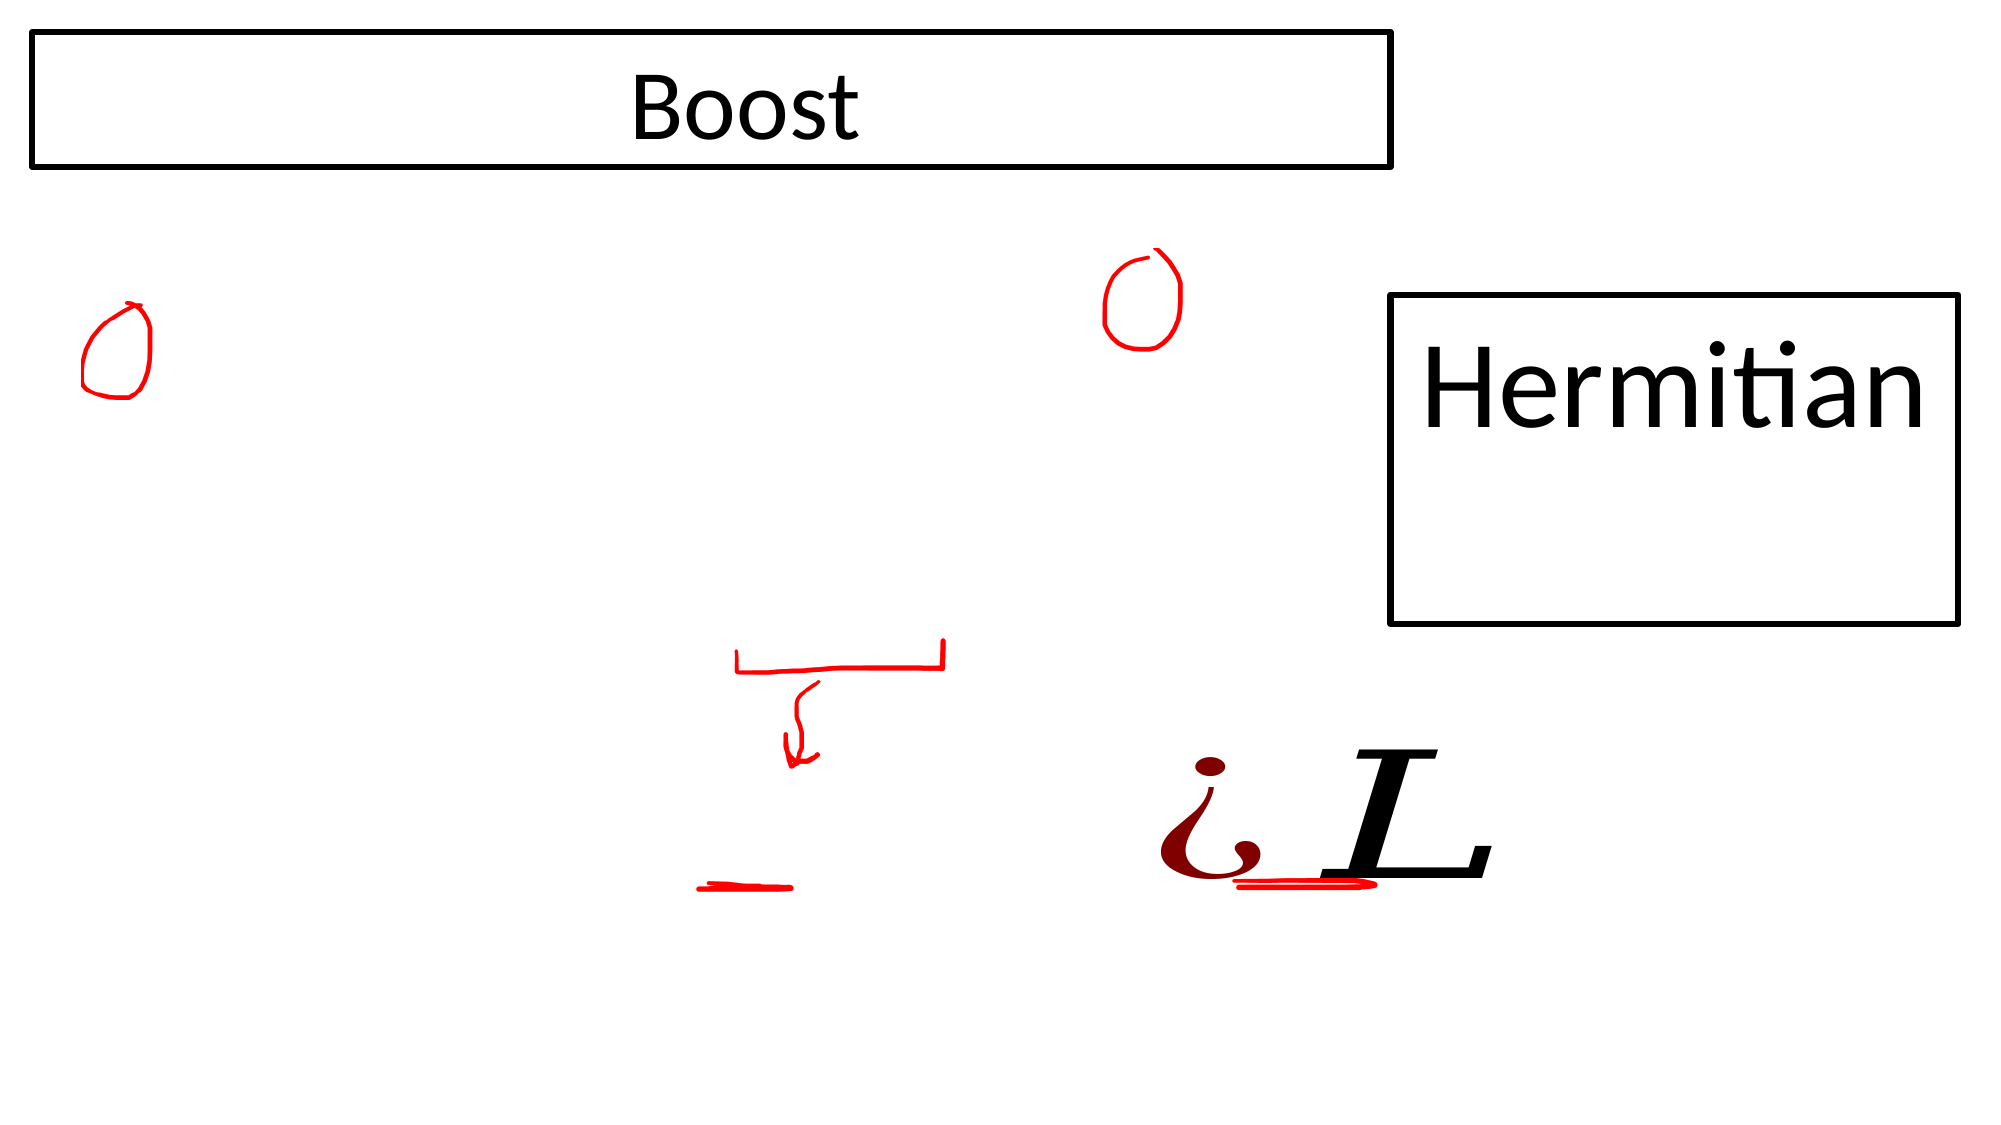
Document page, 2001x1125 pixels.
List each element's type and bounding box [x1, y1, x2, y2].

picture [81, 248, 1386, 900]
